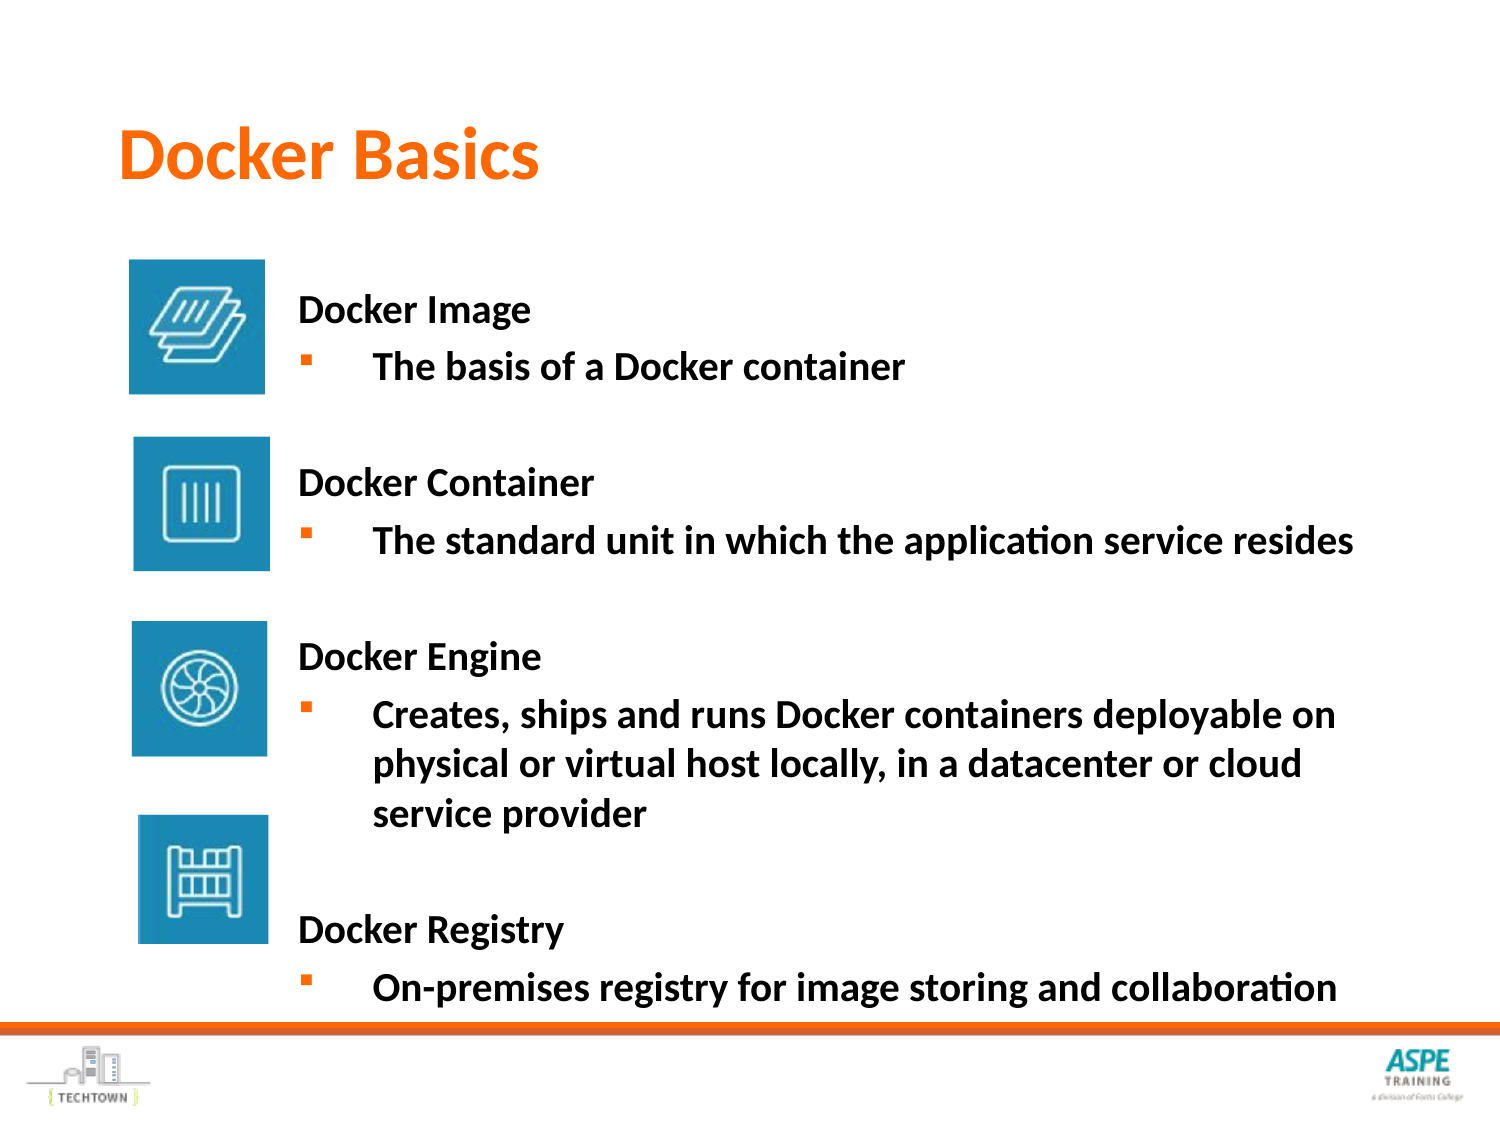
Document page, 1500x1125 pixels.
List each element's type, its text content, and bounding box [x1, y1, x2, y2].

picture [112, 242, 284, 963]
list Docker Image The basis of a Docker container Docker Container The standard unit in which the application service resides Docker Engine Creates, ships and runs Docker containers deployable on physical or virtual host locally, in a datacenter or cloud service provider Docker Registry On-premises registry for image storing and collaboration [283, 274, 1397, 1038]
title Docker Basics [103, 59, 1397, 250]
